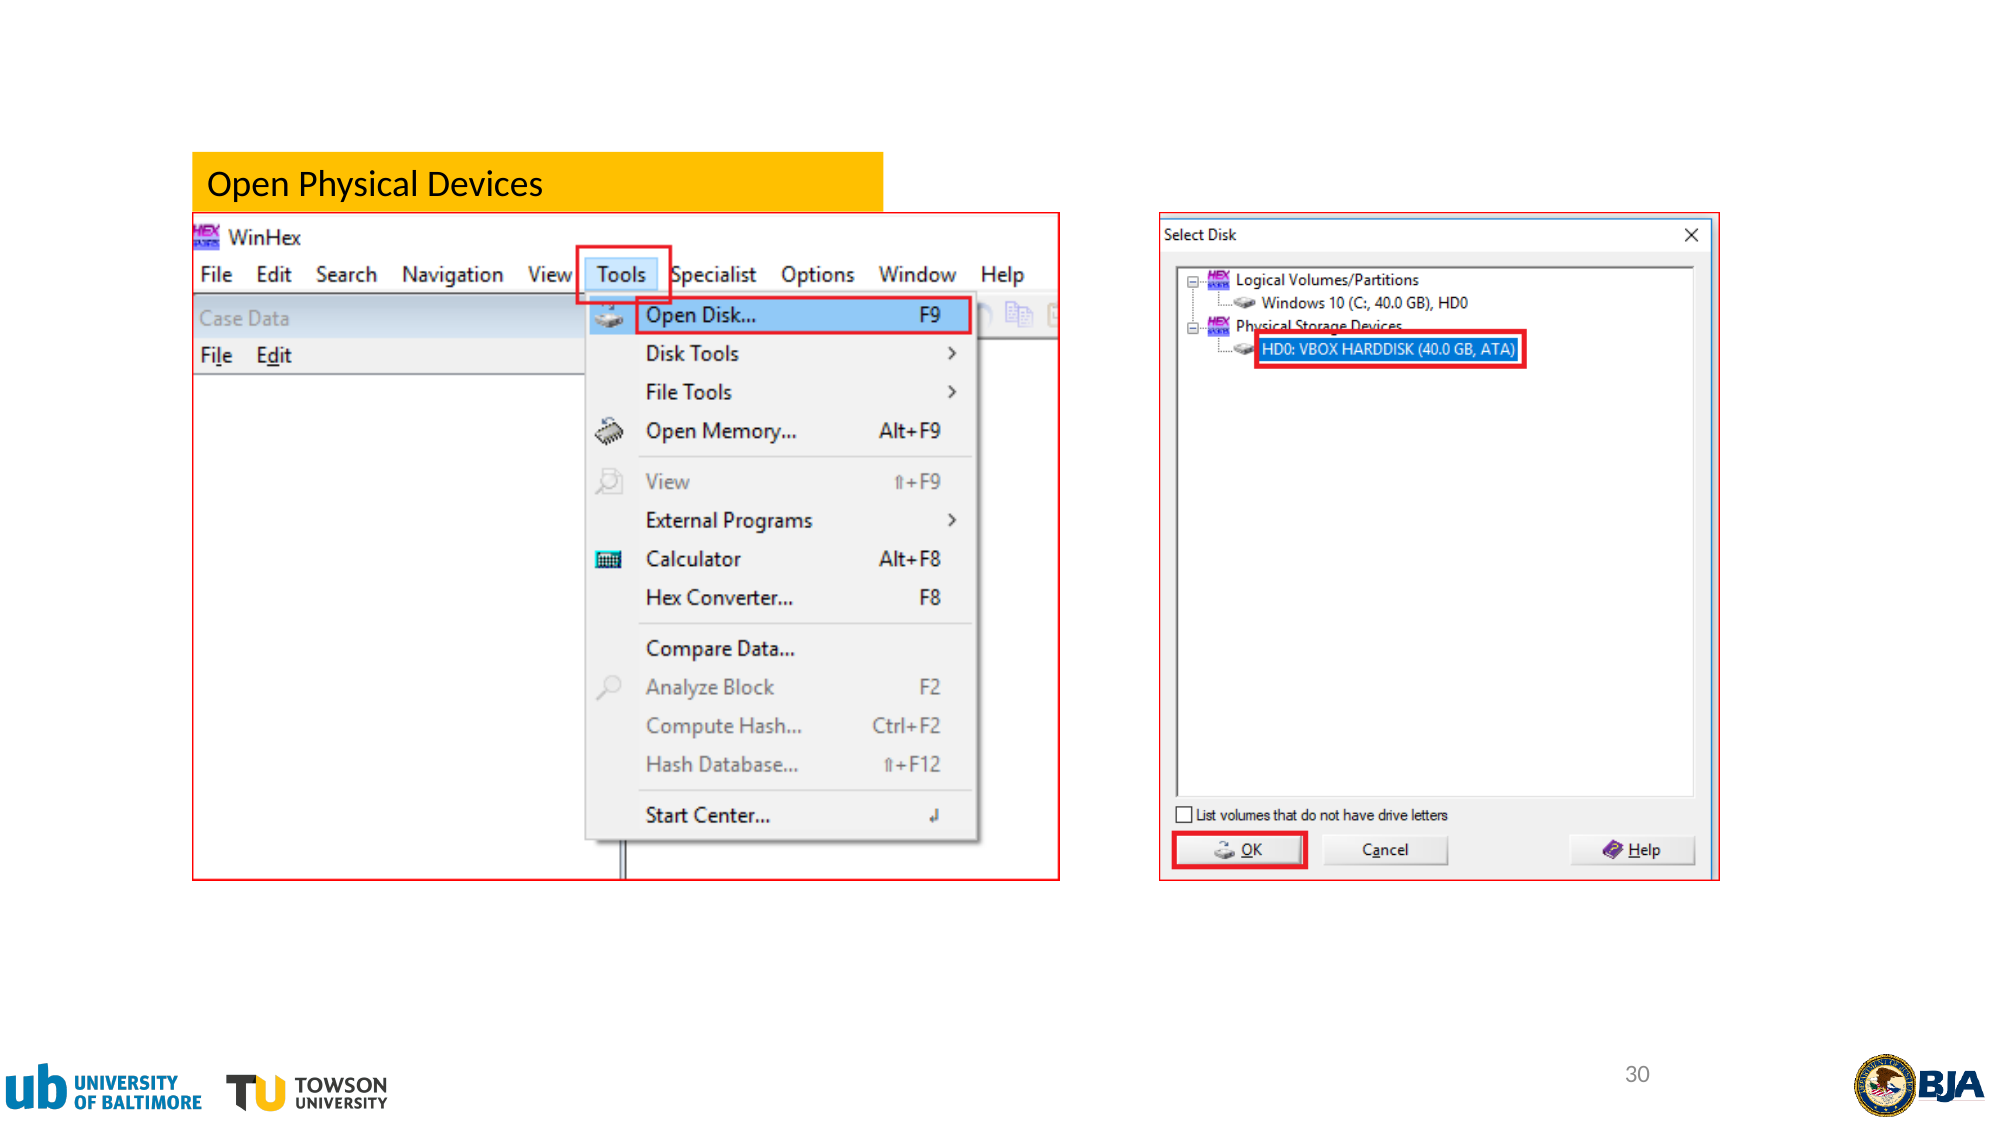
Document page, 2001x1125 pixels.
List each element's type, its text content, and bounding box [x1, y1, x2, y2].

picture [0, 1031, 407, 1125]
slide_number 30 [1412, 1042, 1863, 1103]
text_box Open Physical Devices [192, 151, 884, 212]
picture [1159, 212, 1720, 881]
picture [192, 212, 1061, 881]
picture [1854, 1054, 1986, 1117]
